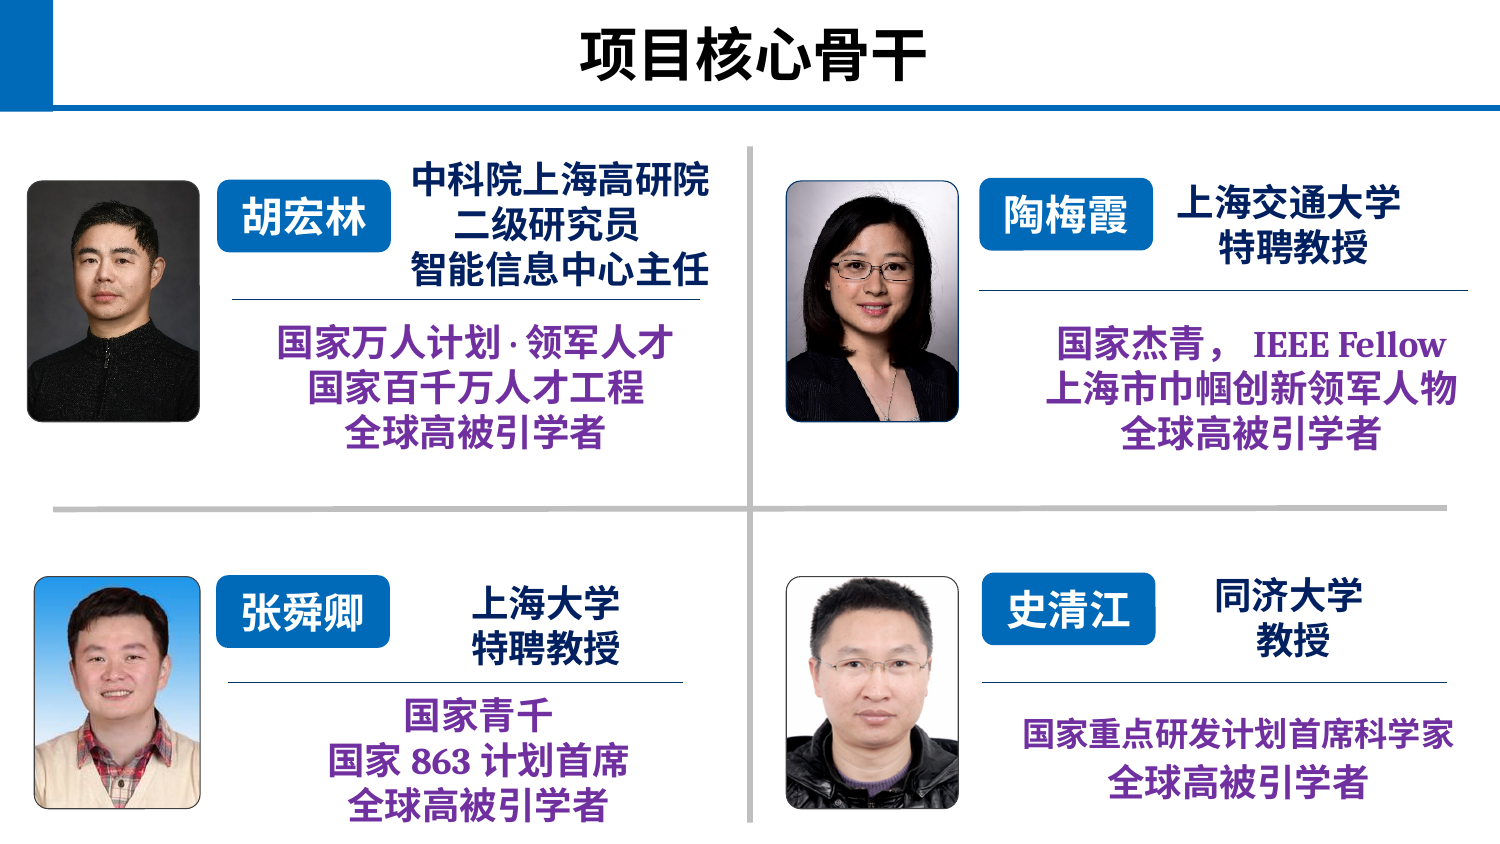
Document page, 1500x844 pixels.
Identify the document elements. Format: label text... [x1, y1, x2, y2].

picture [33, 576, 201, 809]
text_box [196, 571, 854, 769]
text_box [958, 170, 1500, 396]
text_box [175, 147, 873, 378]
picture [27, 180, 200, 422]
text_box 项目核心骨干 [564, 11, 944, 96]
picture [785, 180, 959, 422]
picture [785, 576, 959, 809]
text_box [938, 563, 1500, 789]
